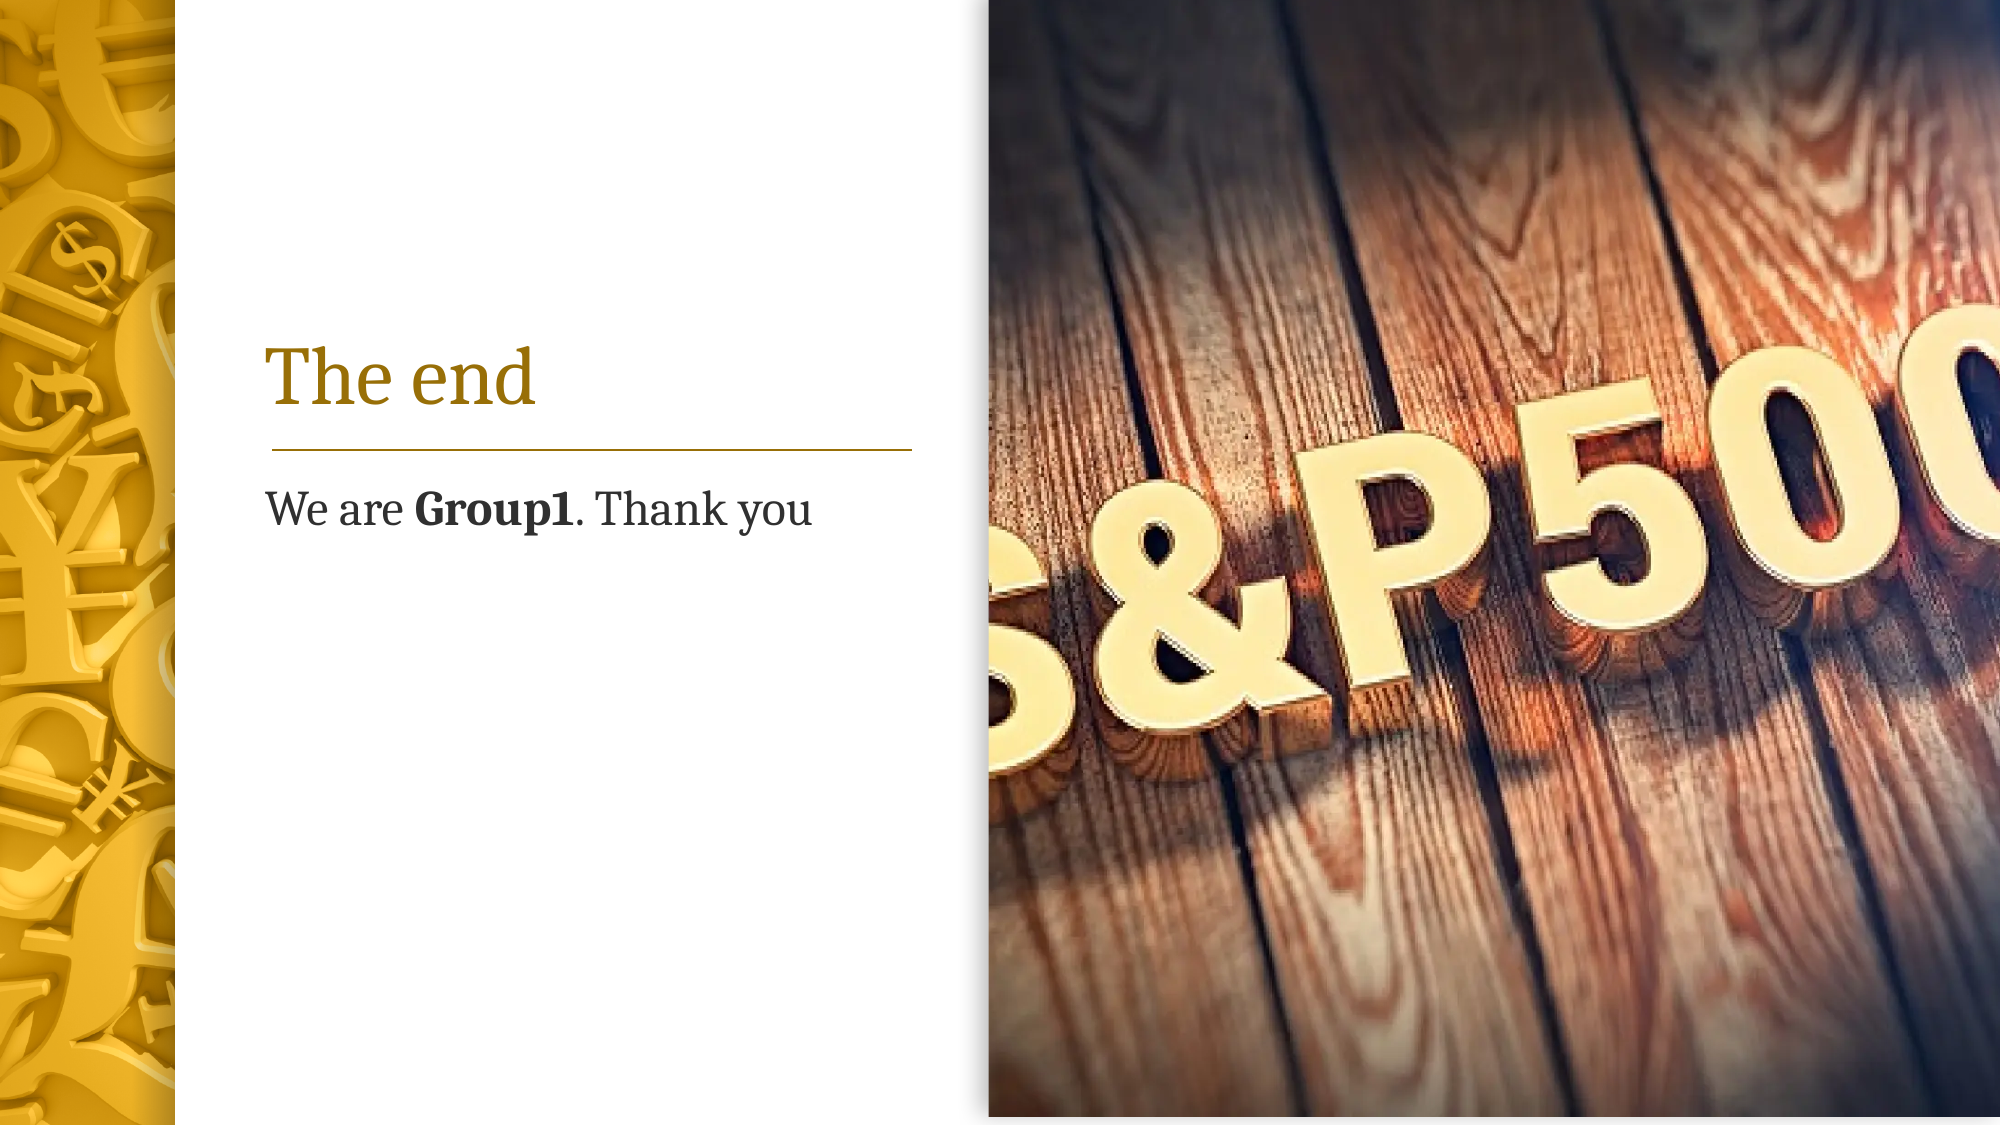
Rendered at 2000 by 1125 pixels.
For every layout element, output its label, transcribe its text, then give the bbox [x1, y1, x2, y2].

list We are Group1. Thank you [249, 474, 925, 763]
picture [988, 0, 2000, 1117]
picture [0, 0, 175, 1125]
title The end [249, 112, 925, 429]
